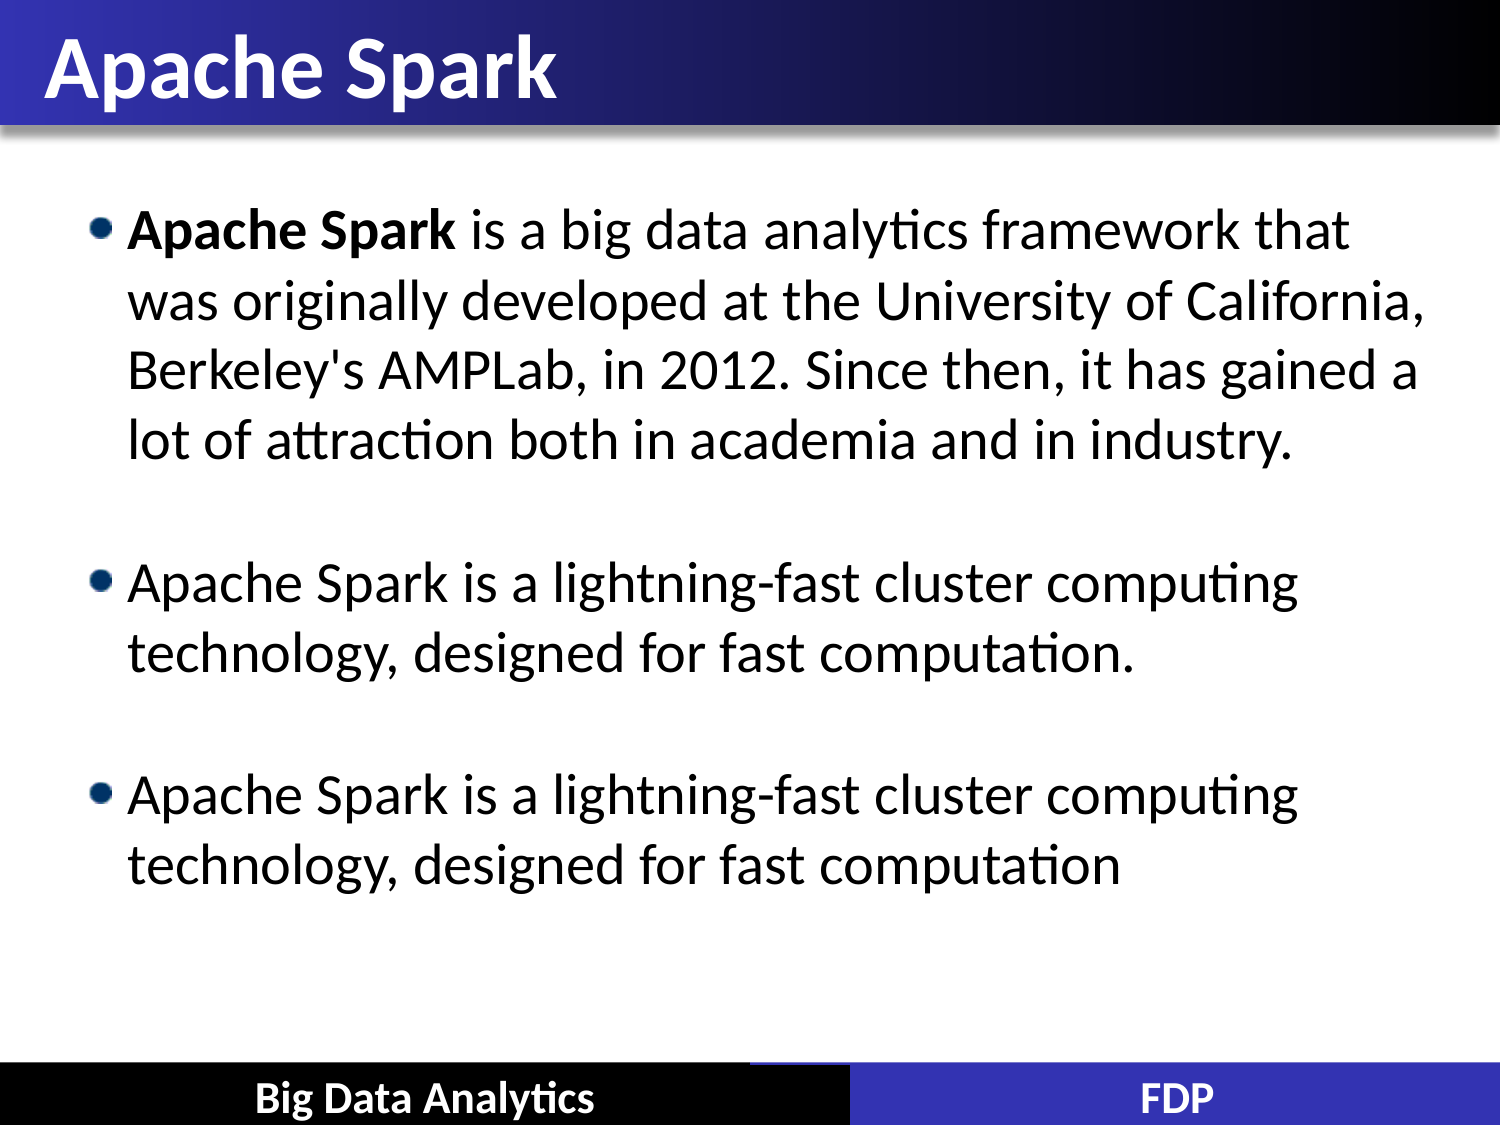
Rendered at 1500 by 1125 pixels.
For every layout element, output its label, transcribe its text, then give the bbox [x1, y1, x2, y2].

text_box FDP [854, 1065, 1500, 1125]
picture [86, 214, 112, 239]
picture [86, 566, 112, 592]
text_box Big Data Analytics [0, 1065, 850, 1125]
title Apache Spark [0, 0, 1171, 126]
picture [86, 779, 112, 804]
list Apache Spark is a big data analytics framework that was originally developed at the University of California, Berkeley's AMPLab, in 2012. Since then, it has gained a lot of attraction both in academia and in industry. Apache Spark is a lightning-fast cluster computing technology, designed for fast computation. Apache Spark is a lightning-fast cluster computing technology, designed for fast computation [55, 183, 1454, 1022]
